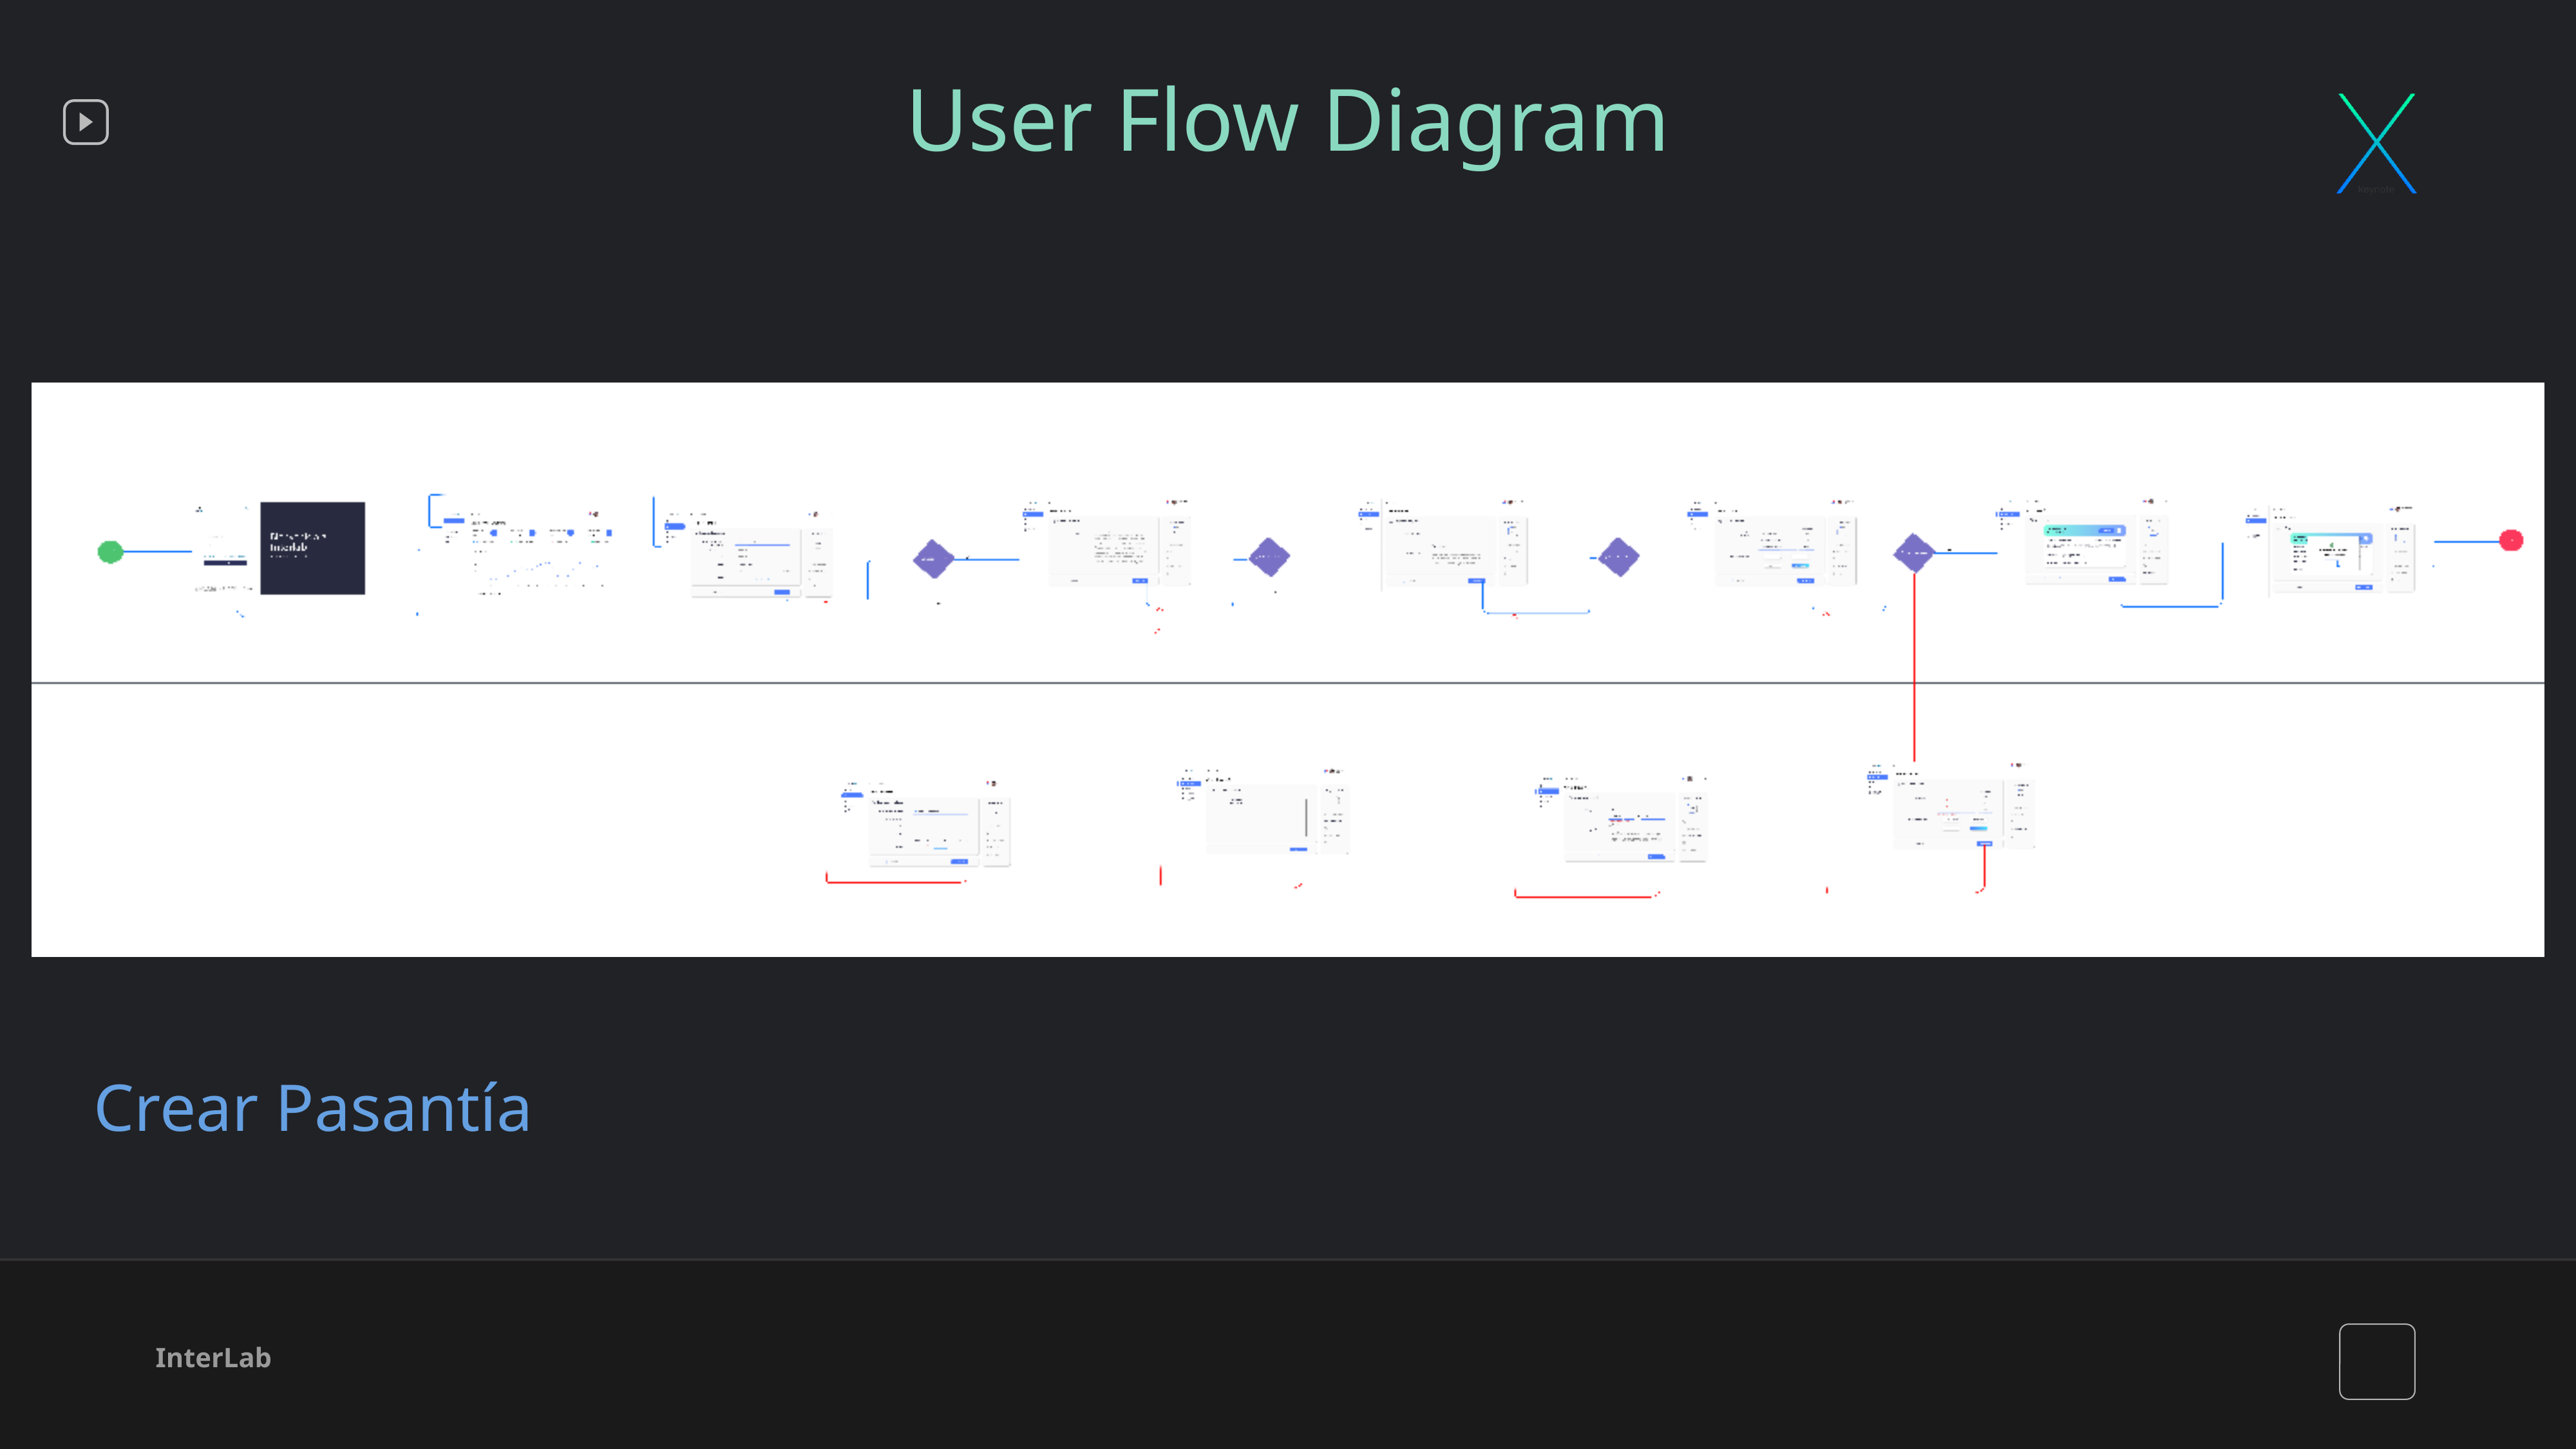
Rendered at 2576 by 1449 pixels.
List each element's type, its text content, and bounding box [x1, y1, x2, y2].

text_box Crear Pasantía [84, 1065, 710, 1177]
picture [32, 383, 2544, 957]
title User Flow Diagram [129, 53, 2447, 296]
